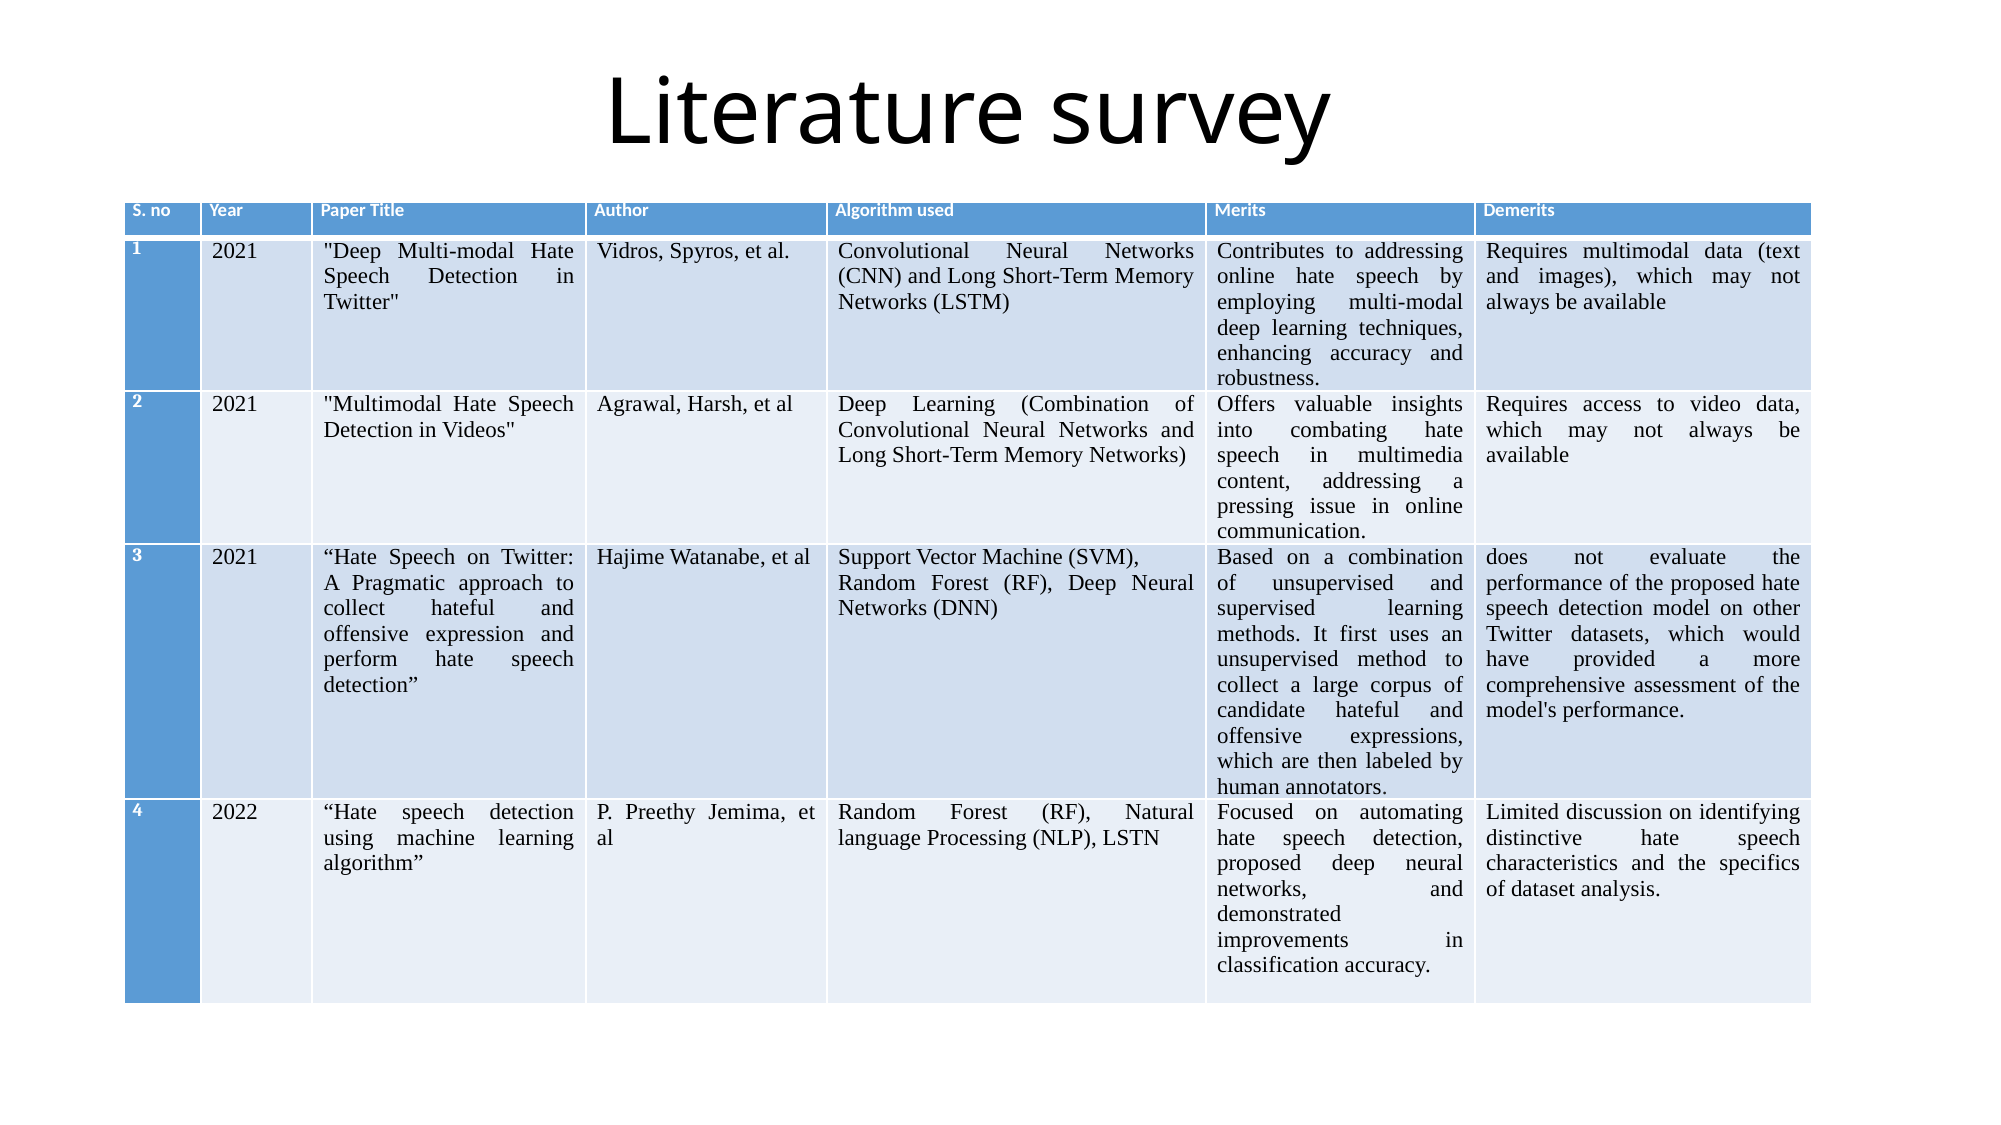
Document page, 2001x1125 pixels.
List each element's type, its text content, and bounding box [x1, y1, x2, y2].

table_cell Convolutional Neural Networks (CNN) and Long Short-Term Memory Networks (LSTM) [828, 241, 1205, 390]
table_cell Agrawal, Harsh, et al [587, 392, 826, 543]
table_header Paper Title [313, 203, 585, 235]
table_header Author [587, 203, 826, 235]
table_cell P. Preethy Jemima, et al [587, 800, 826, 1003]
table_cell 2021 [202, 545, 311, 798]
table_header Demerits [1476, 203, 1811, 235]
table_cell 4 [125, 800, 200, 1003]
table_cell 2022 [202, 800, 311, 1003]
table_cell 1 [125, 241, 200, 390]
title Literature survey [155, 0, 1781, 201]
table_cell Requires access to video data, which may not always be available [1476, 392, 1811, 543]
table_header Year [202, 203, 311, 235]
table_cell 2 [125, 392, 200, 543]
table_cell "Multimodal Hate Speech Detection in Videos" [313, 392, 585, 543]
table_cell Focused on automating hate speech detection, proposed deep neural networks, and demonstrated improvements in classification accuracy. [1207, 800, 1474, 1003]
table_cell "Deep Multi-modal Hate Speech Detection in Twitter" [313, 241, 585, 390]
table_cell Deep Learning (Combination of Convolutional Neural Networks and Long Short-Term Memory Networks) [828, 392, 1205, 543]
table_cell does not evaluate the performance of the proposed hate speech detection model on other Twitter datasets, which would have provided a more comprehensive assessment of the model's performance. [1476, 545, 1811, 798]
table_cell 2021 [202, 241, 311, 390]
table_cell 2021 [202, 392, 311, 543]
table_header Algorithm used [828, 203, 1205, 235]
table_cell Support Vector Machine (SVM), Random Forest (RF), Deep Neural Networks (DNN) [828, 545, 1205, 798]
table_cell Random Forest (RF), Natural language Processing (NLP), LSTN [828, 800, 1205, 1003]
table_cell Based on a combination of unsupervised and supervised learning methods. It first uses an unsupervised method to collect a large corpus of candidate hateful and offensive expressions, which are then labeled by human annotators. [1207, 545, 1474, 798]
table_cell Offers valuable insights into combating hate speech in multimedia content, addressing a pressing issue in online communication. [1207, 392, 1474, 543]
table_cell Requires multimodal data (text and images), which may not always be available [1476, 241, 1811, 390]
table_cell “Hate speech detection using machine learning algorithm” [313, 800, 585, 1003]
table_cell 3 [125, 545, 200, 798]
table_cell Hajime Watanabe, et al [587, 545, 826, 798]
table_header Merits [1207, 203, 1474, 235]
table_header S. no [125, 203, 200, 235]
table_cell “Hate Speech on Twitter: A Pragmatic approach to collect hateful and offensive expression and perform hate speech detection” [313, 545, 585, 798]
table_cell Vidros, Spyros, et al. [587, 241, 826, 390]
table_cell Contributes to addressing online hate speech by employing multi-modal deep learning techniques, enhancing accuracy and robustness. [1207, 241, 1474, 390]
table_cell Limited discussion on identifying distinctive hate speech characteristics and the specifics of dataset analysis. [1476, 800, 1811, 1003]
